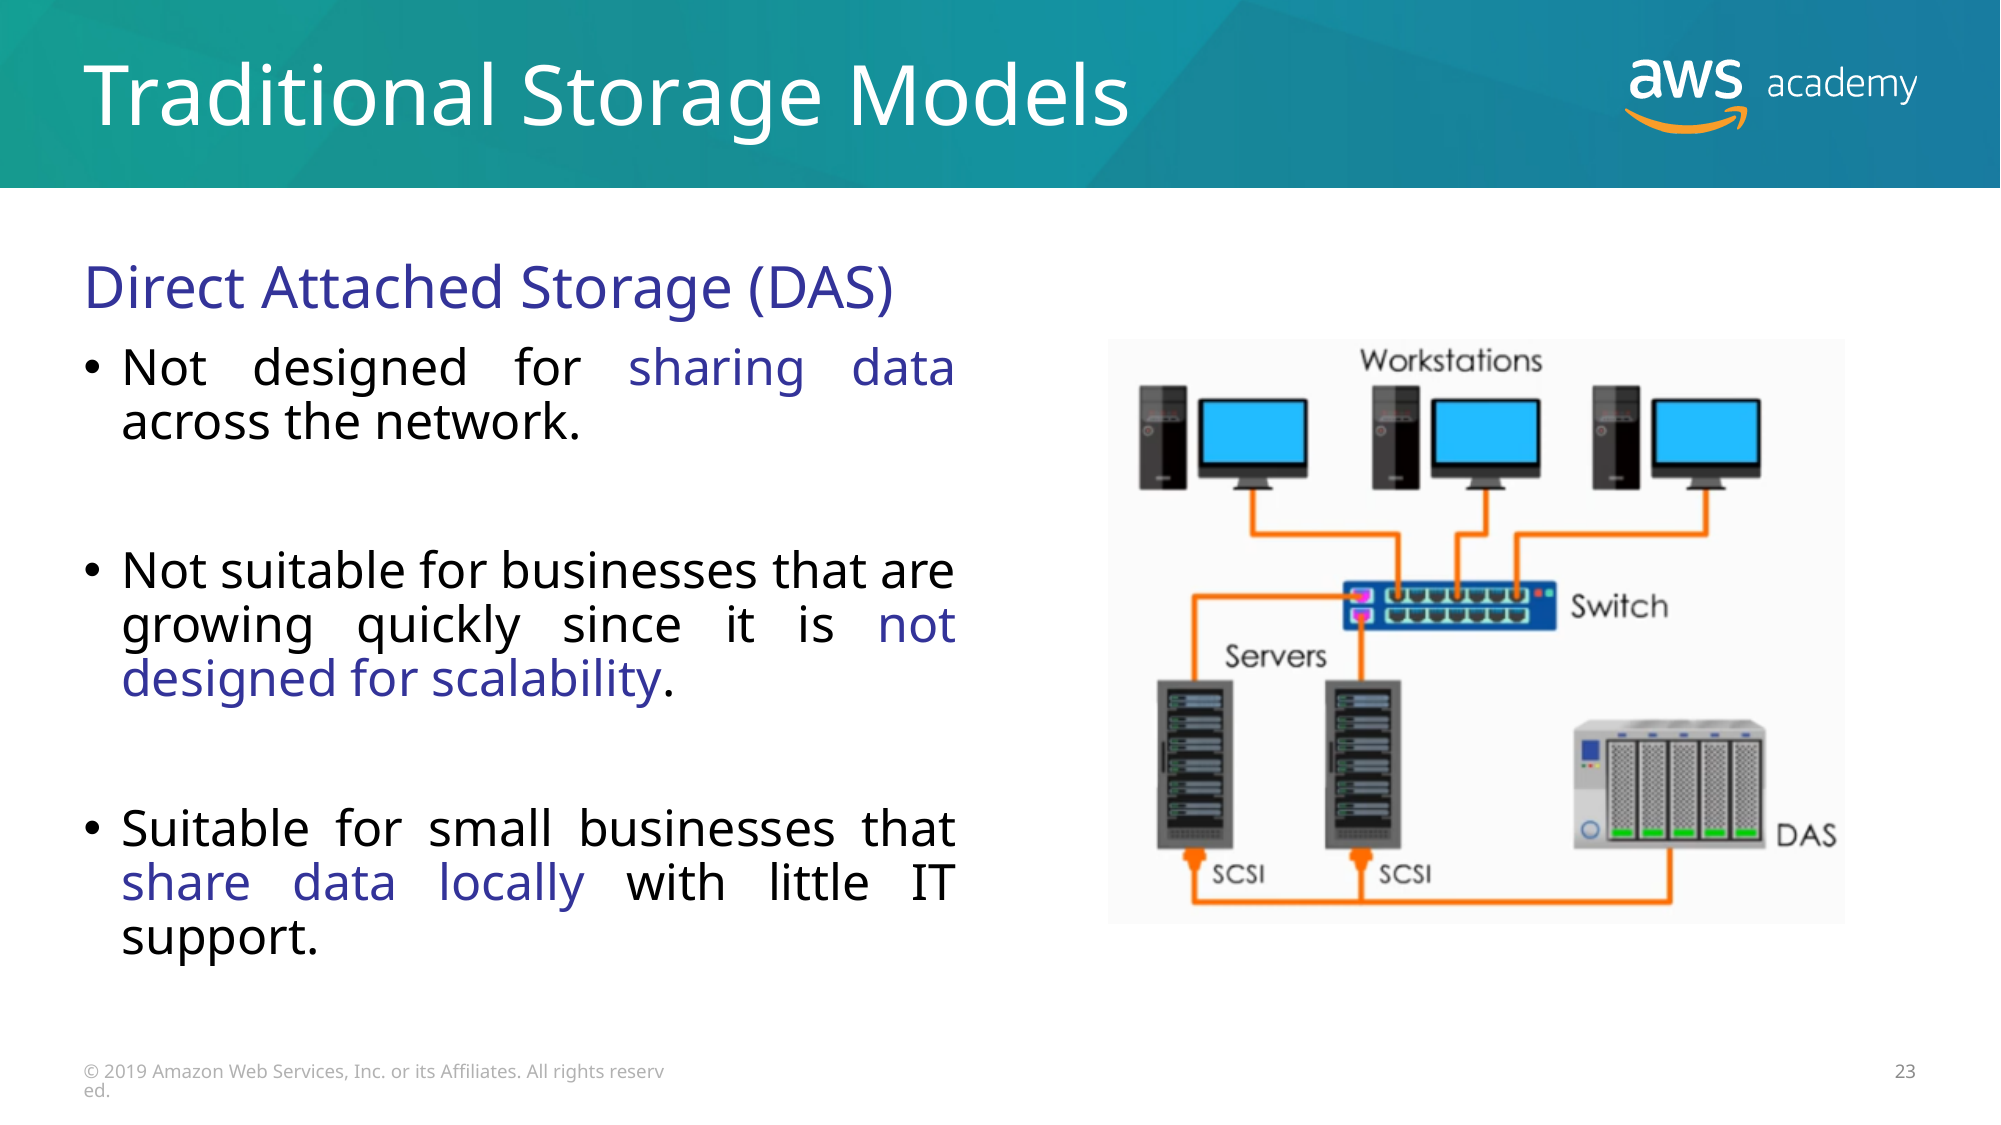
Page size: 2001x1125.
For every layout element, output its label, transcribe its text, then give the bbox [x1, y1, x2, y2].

picture [0, 0, 2000, 188]
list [1108, 339, 1845, 924]
list Direct Attached Storage (DAS) Not designed for sharing data across the network. Not suitable for businesses that are growing quickly since it is not designed for scalability. Suitable for small businesses that share data locally with little IT support. [68, 250, 972, 1014]
title Traditional Storage Models [68, 59, 1551, 138]
slide_number 23 [1481, 1042, 1932, 1103]
footer © 2019 Amazon Web Services, Inc. or its Affiliates. All rights reserved. [68, 1042, 682, 1103]
